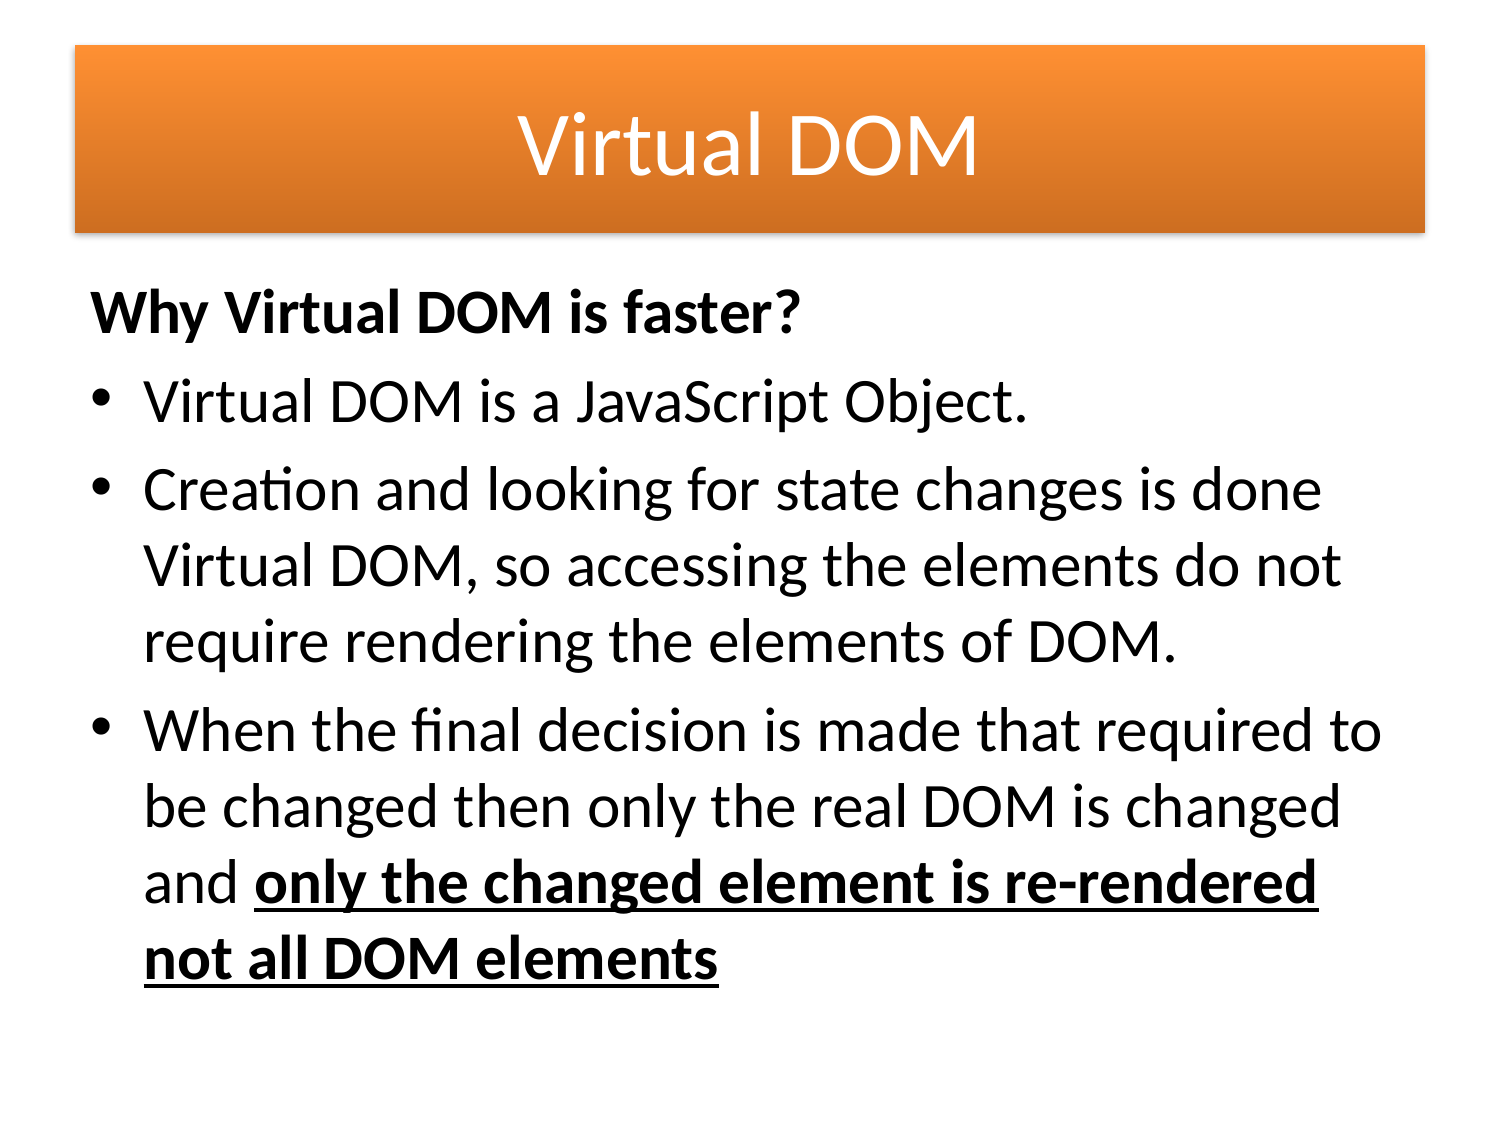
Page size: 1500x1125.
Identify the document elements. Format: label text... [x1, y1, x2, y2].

list Why Virtual DOM is faster? Virtual DOM is a JavaScript Object. Creation and looking for state changes is done Virtual DOM, so accessing the elements do not require rendering the elements of DOM. When the final decision is made that required to be changed then only the real DOM is changed and only the changed element is re-rendered not all DOM elements [75, 262, 1425, 1005]
title Virtual DOM [75, 45, 1425, 233]
